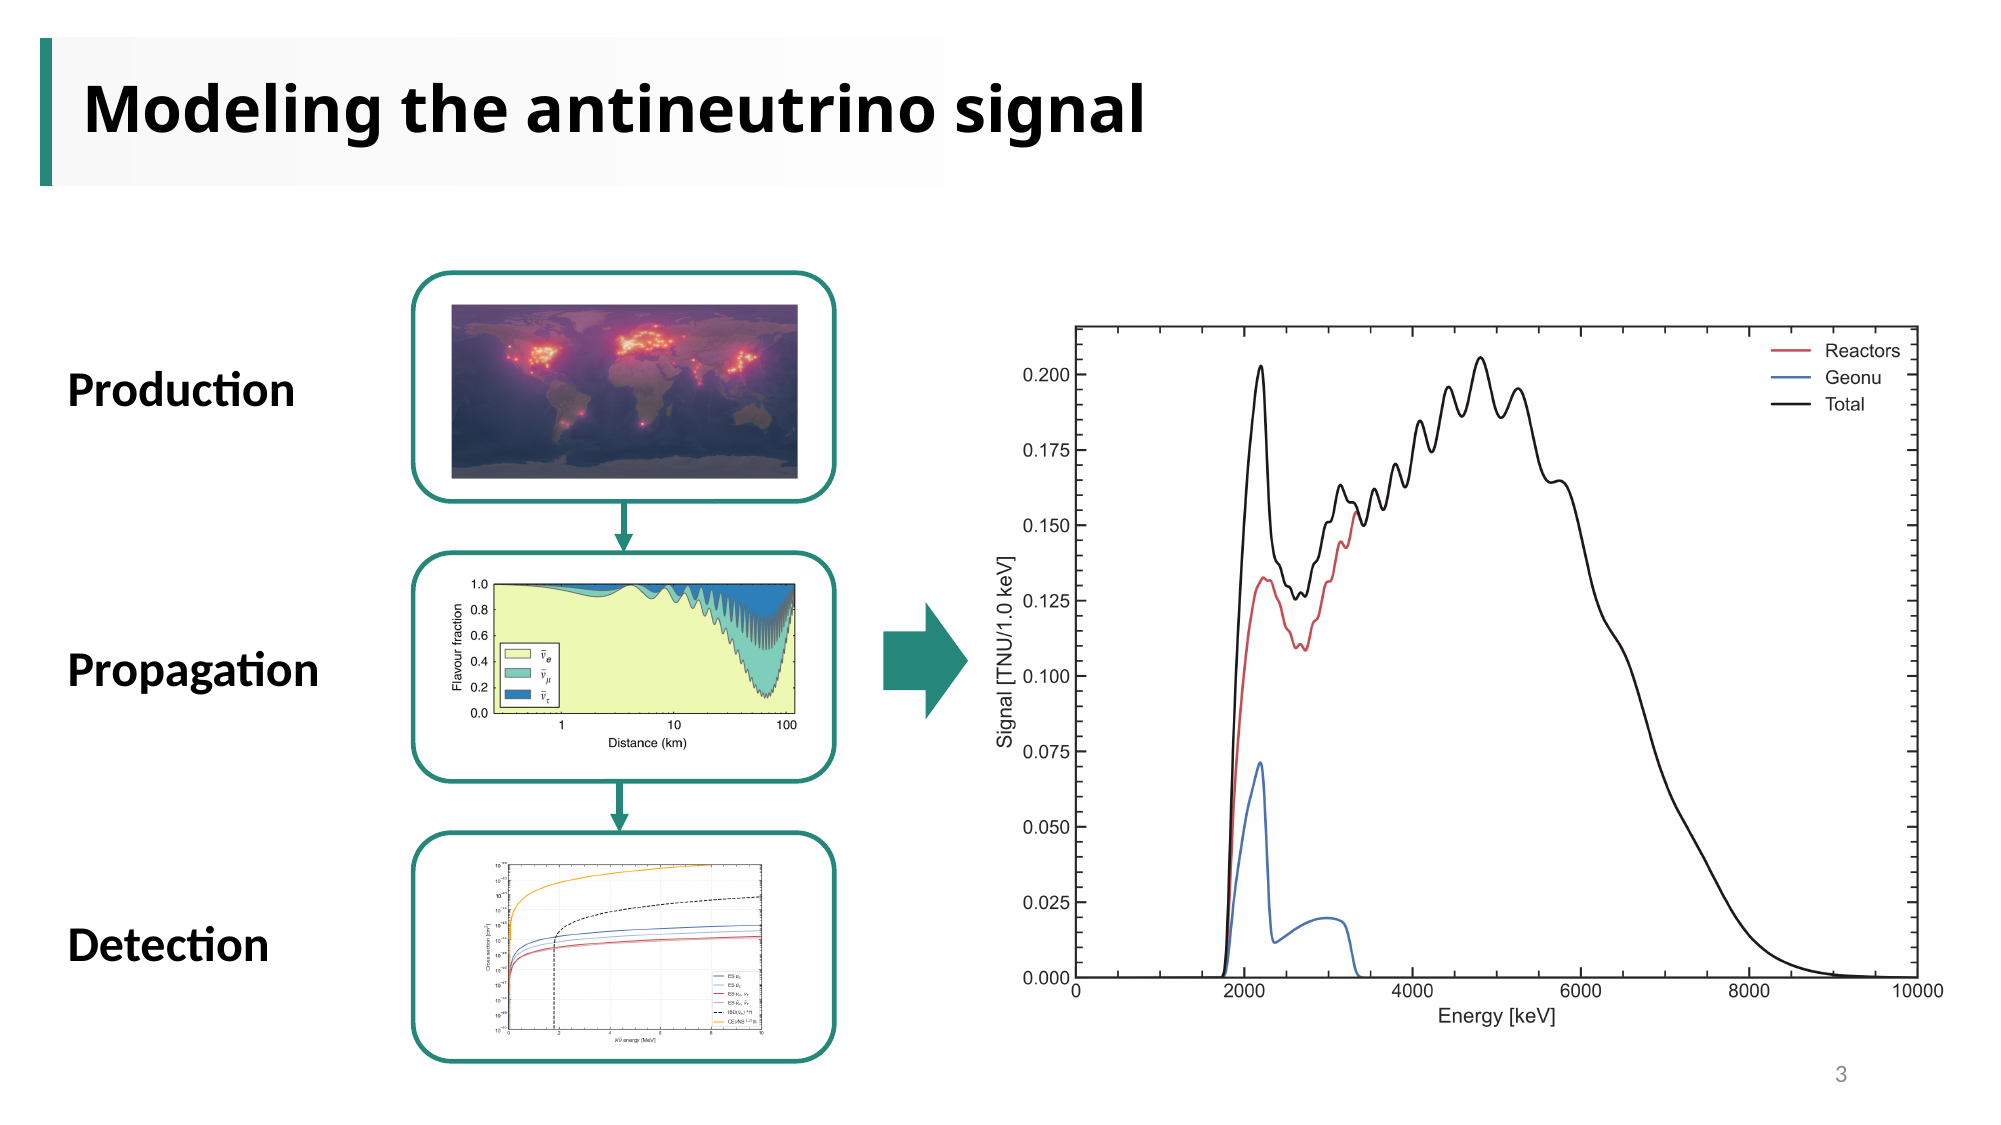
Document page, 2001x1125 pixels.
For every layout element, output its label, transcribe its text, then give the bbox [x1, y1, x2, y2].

text_box [412, 271, 836, 503]
text_box [412, 551, 836, 783]
slide_number 3 [1412, 1047, 1863, 1103]
picture [481, 858, 767, 1047]
text_box Detection [52, 904, 361, 979]
title Modeling the antineutrino signal [52, 37, 1187, 186]
picture [447, 299, 801, 484]
text_box [412, 831, 836, 1063]
text_box [882, 598, 970, 723]
text_box Propagation [52, 629, 403, 704]
picture [450, 576, 797, 750]
picture [976, 304, 1966, 1047]
text_box Production [52, 349, 350, 424]
